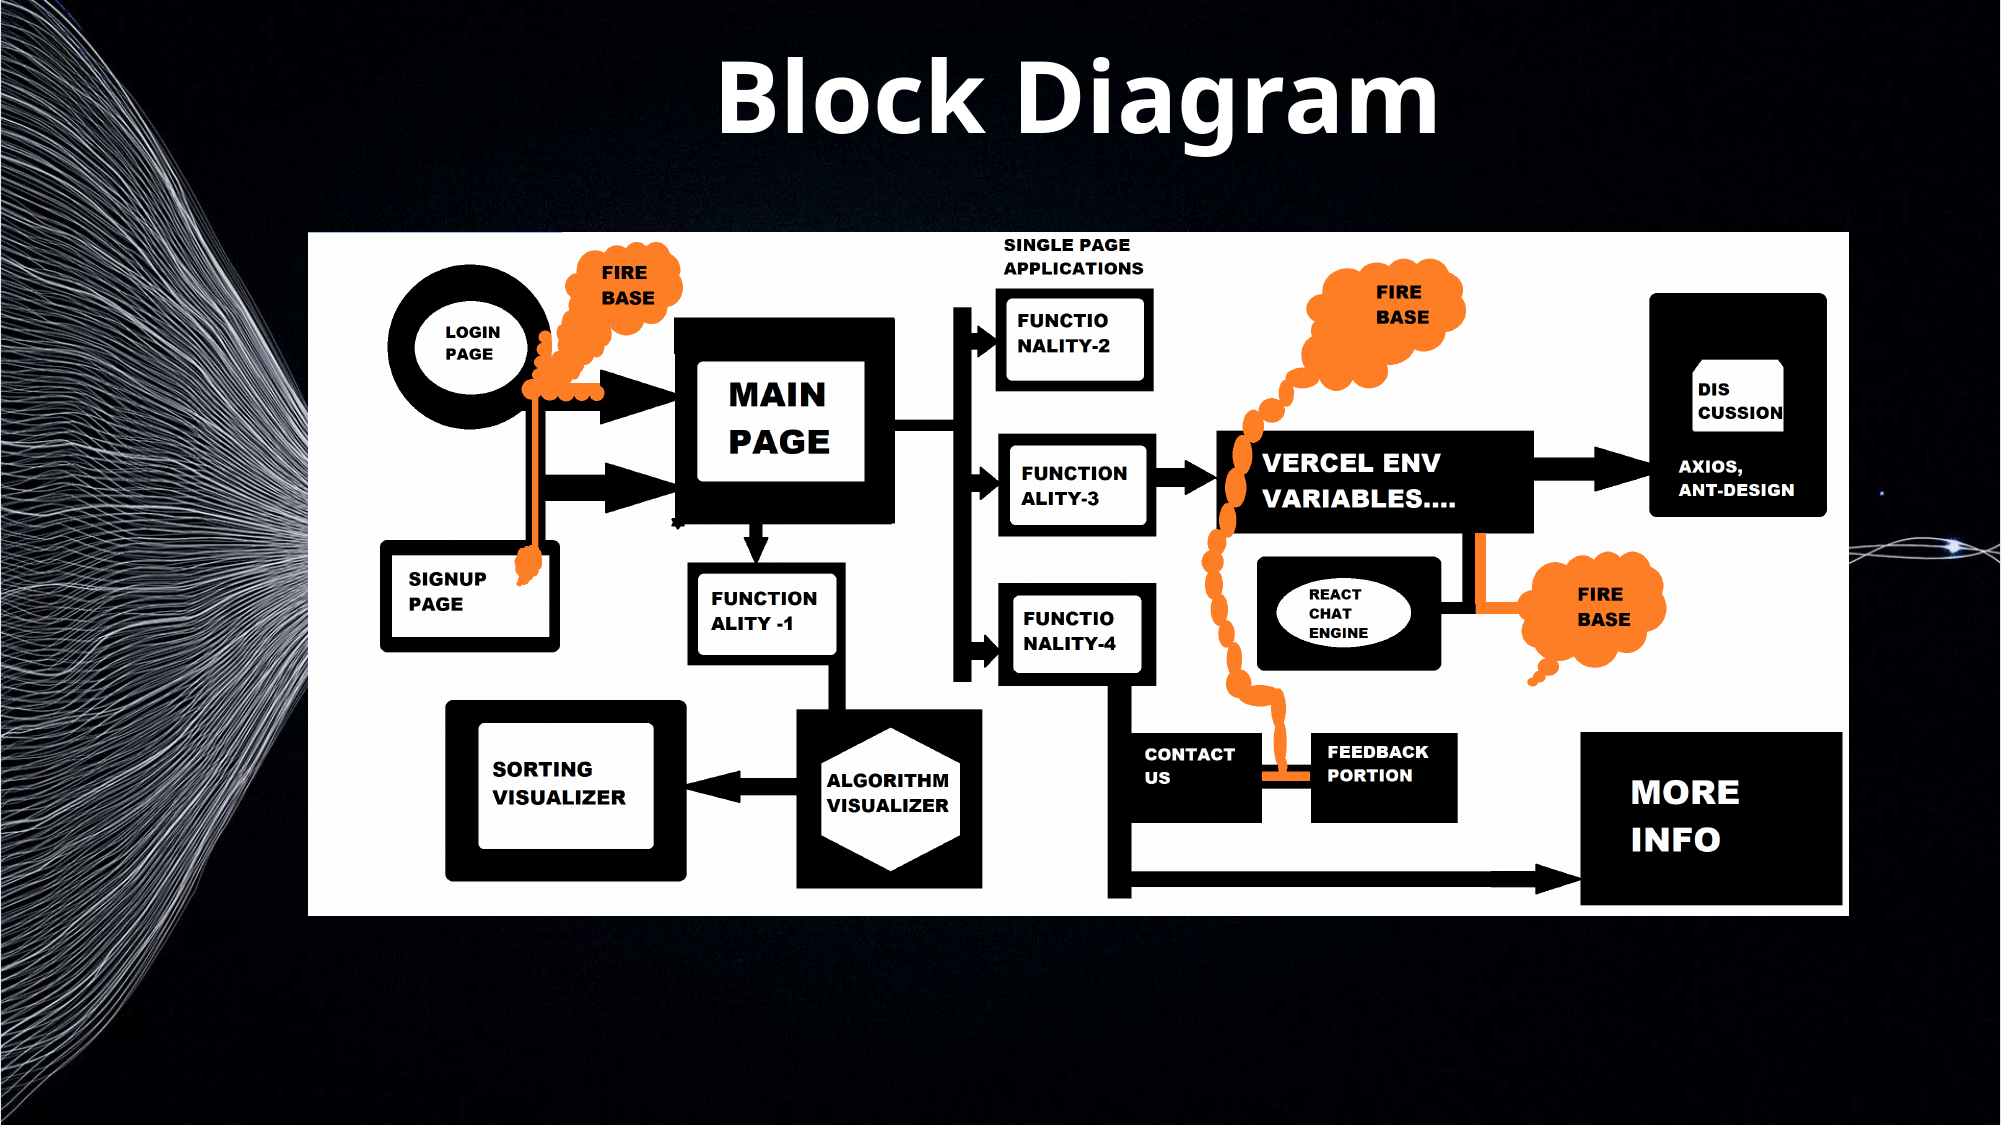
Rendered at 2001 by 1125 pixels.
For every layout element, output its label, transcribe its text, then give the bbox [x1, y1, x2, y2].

text_box Block Diagram [698, 26, 1459, 161]
picture [0, 0, 2001, 1125]
